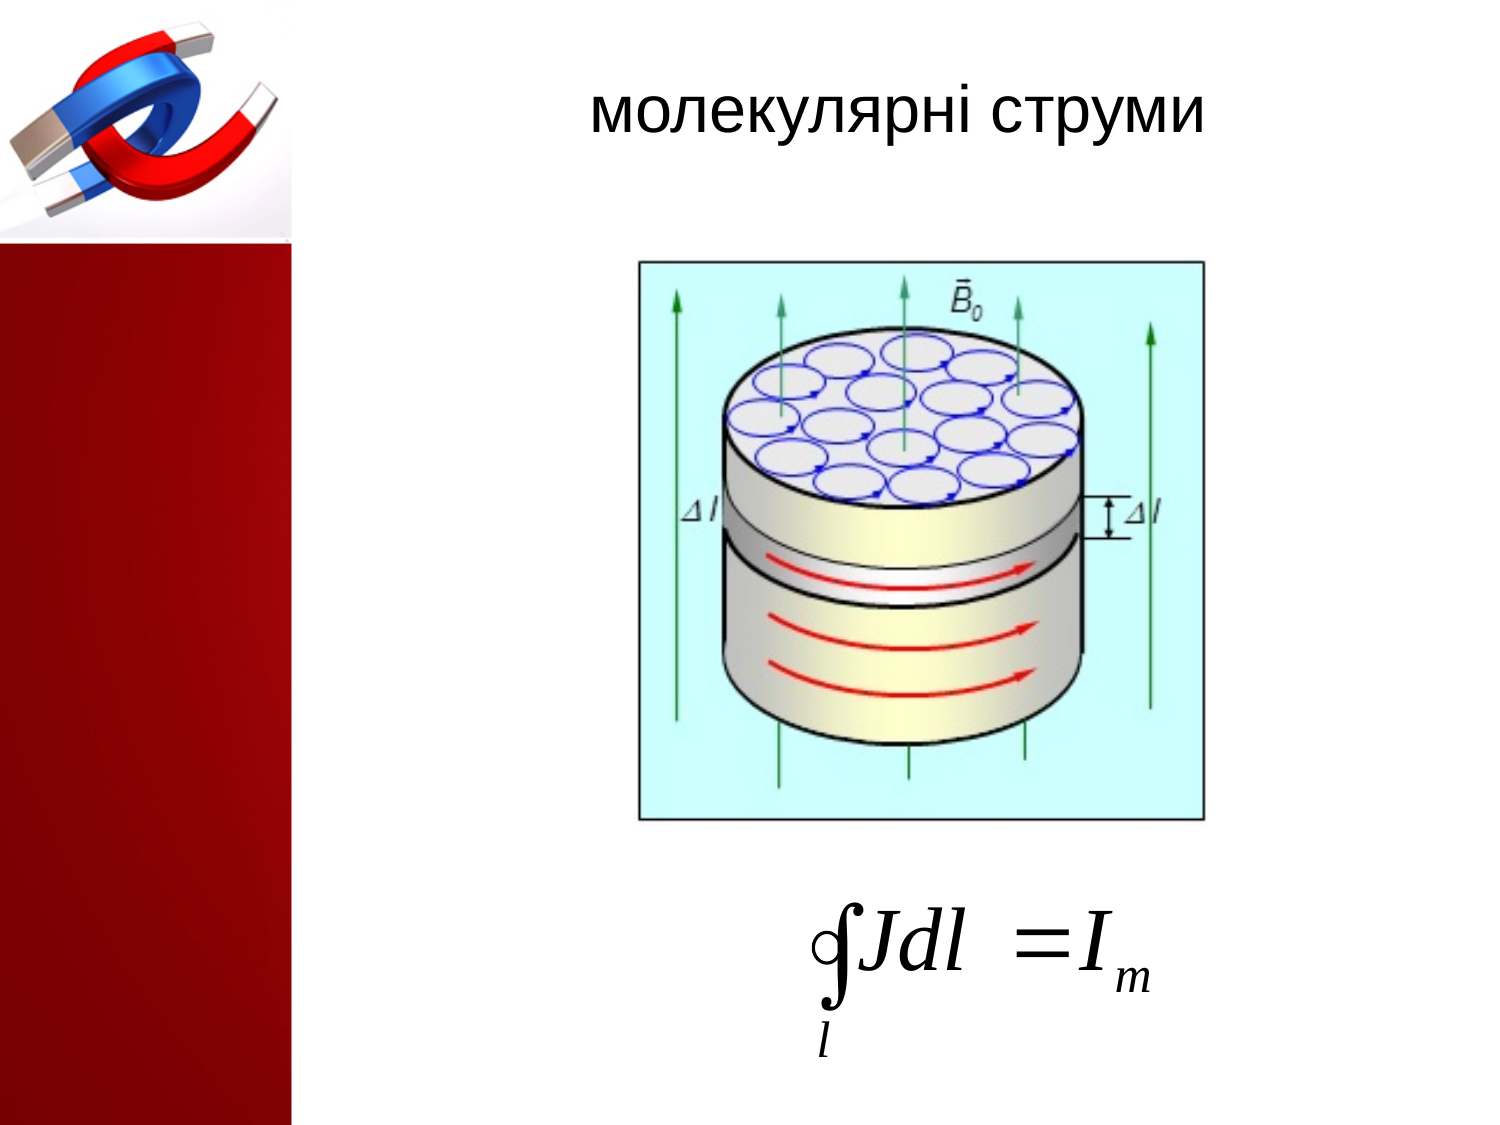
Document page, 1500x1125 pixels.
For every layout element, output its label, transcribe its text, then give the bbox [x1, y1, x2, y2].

picture [0, 0, 1500, 1125]
text_box молекулярні струми [574, 46, 1243, 164]
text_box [796, 866, 1164, 1074]
